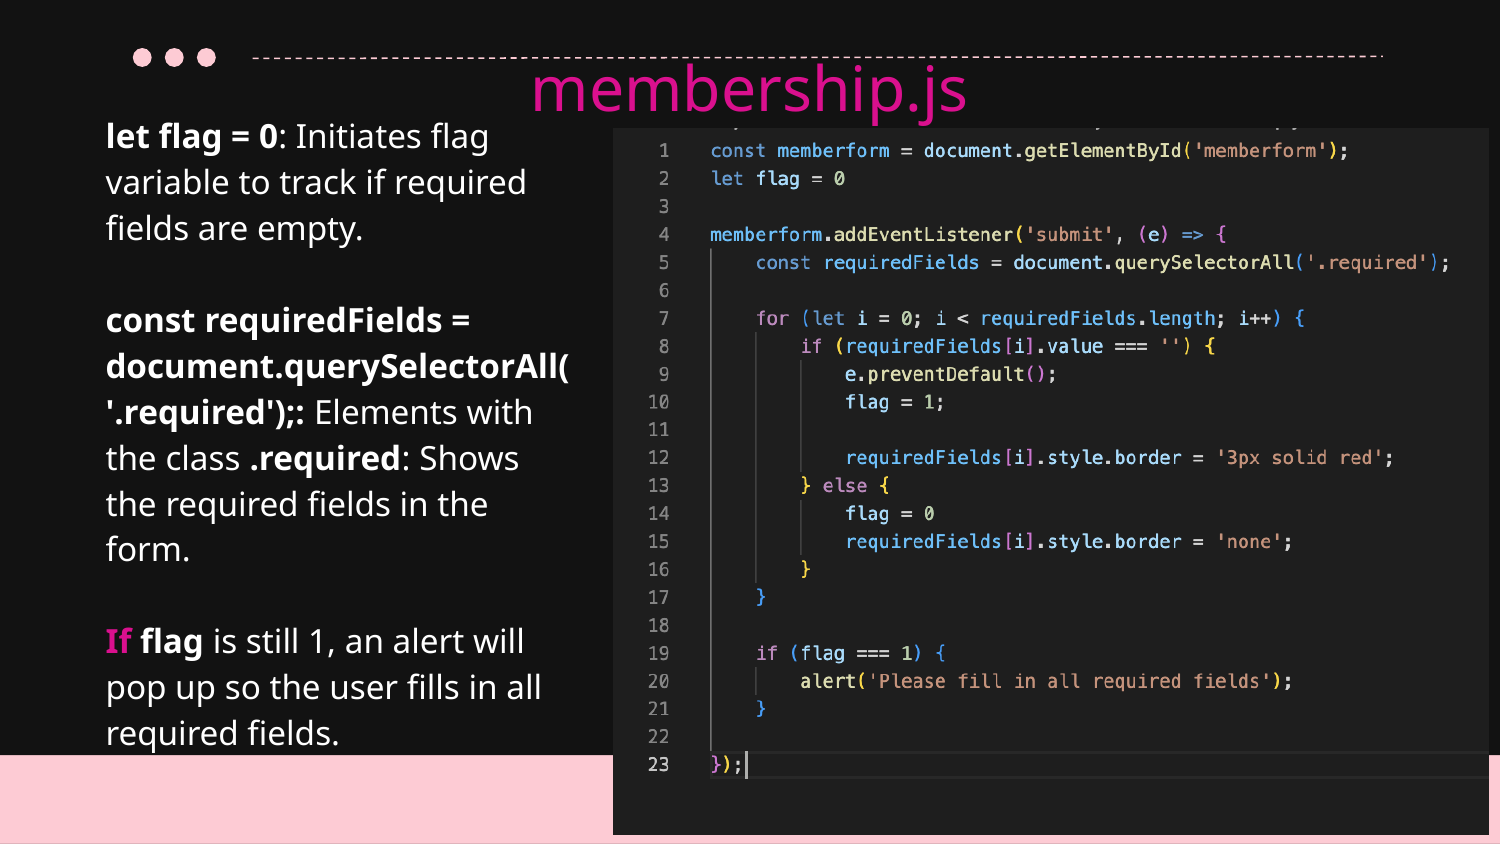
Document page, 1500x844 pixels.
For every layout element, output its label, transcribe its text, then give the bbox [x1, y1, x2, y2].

picture [613, 127, 1489, 836]
text_box let flag = 0: Initiates flag variable to track if required fields are empty. const requiredFields = document.querySelectorAll('.required');: Elements with the class .required: Shows the required fields in the form. If flag is still 1, an alert will pop up so the user fills in all required fields. [15, 94, 590, 749]
title membership.js [118, 34, 1382, 129]
